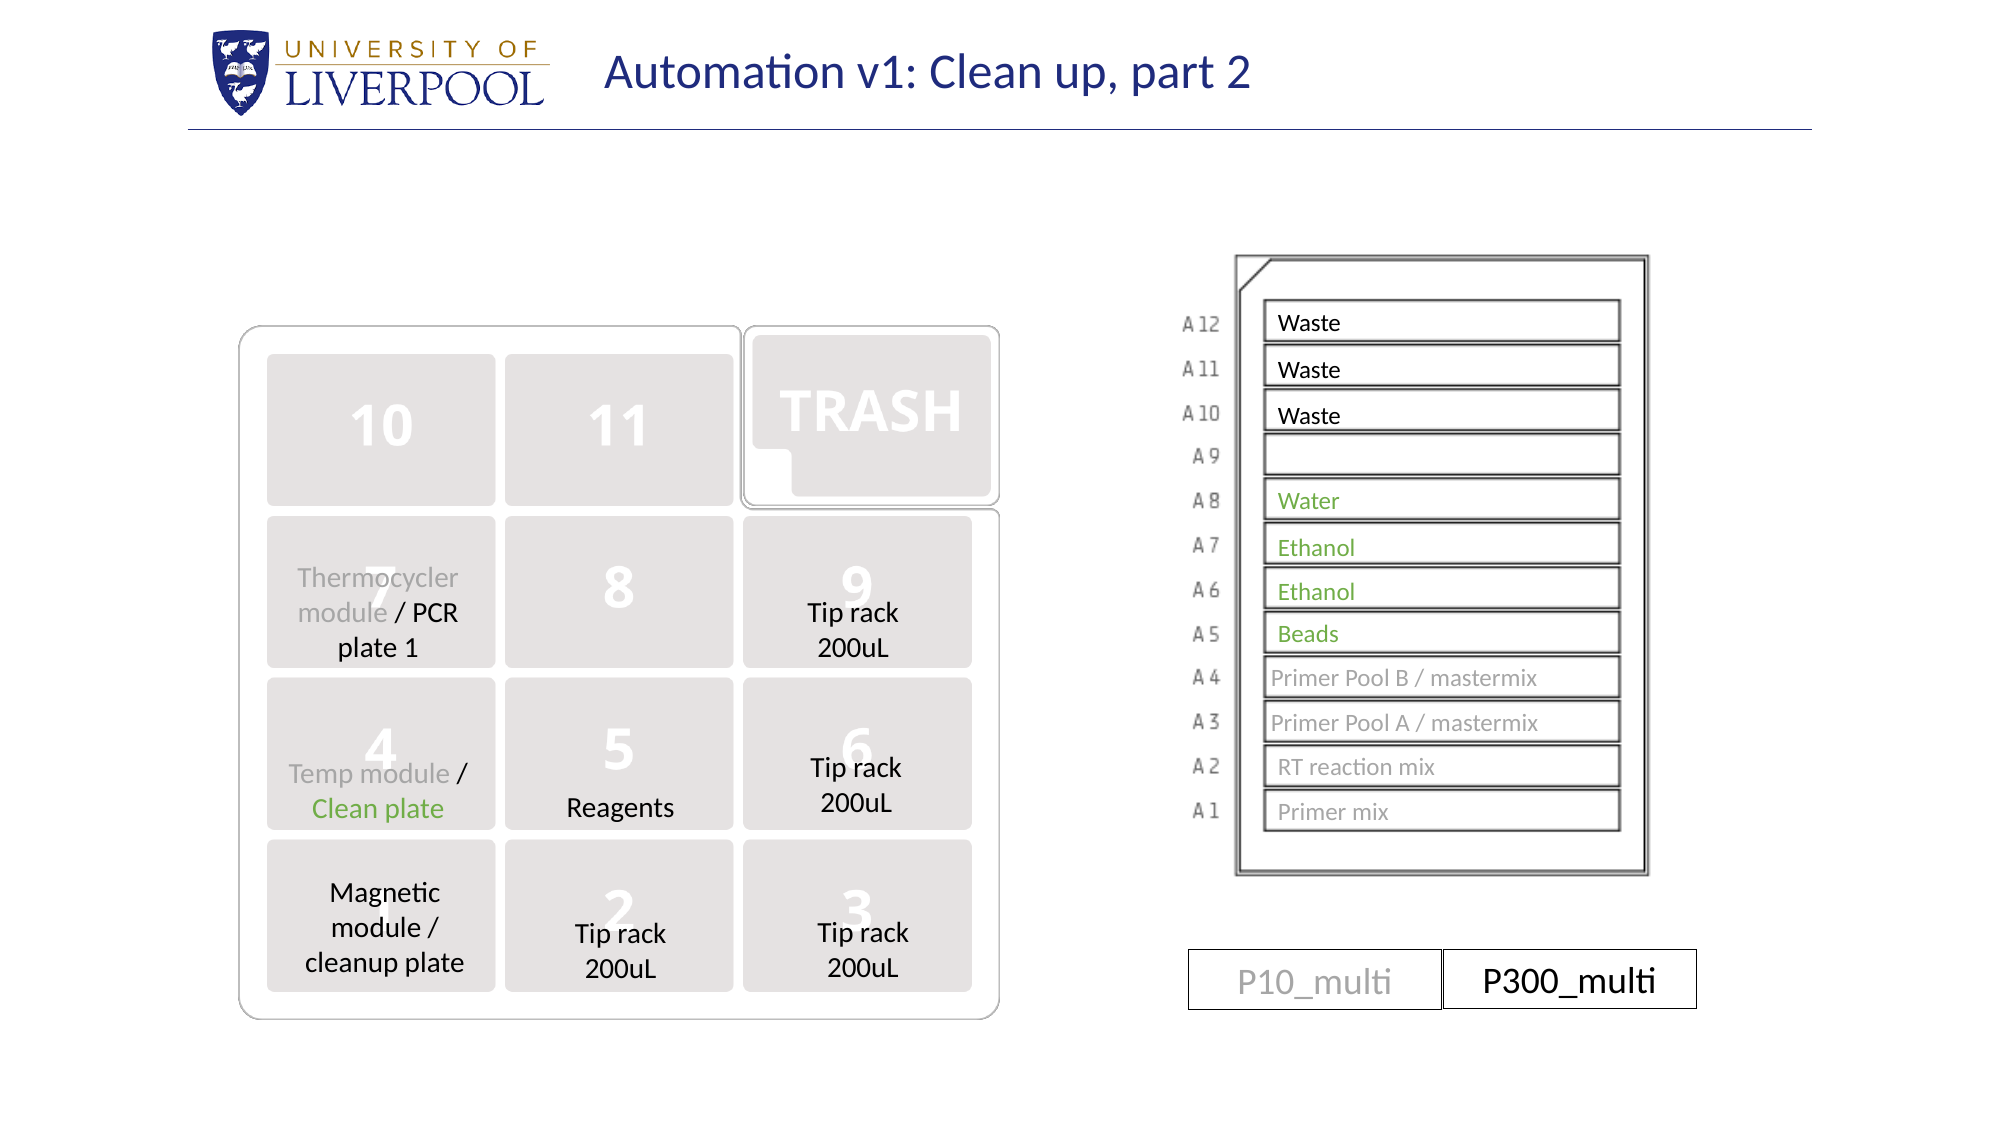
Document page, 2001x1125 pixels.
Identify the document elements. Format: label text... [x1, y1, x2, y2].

text_box P10_multi [1188, 949, 1442, 1010]
text_box P300_multi [1443, 949, 1697, 1009]
picture [238, 325, 1001, 1020]
picture [212, 30, 550, 116]
text_box Automation v1: Clean up, part 2 [589, 30, 1788, 106]
picture [1144, 231, 1702, 916]
